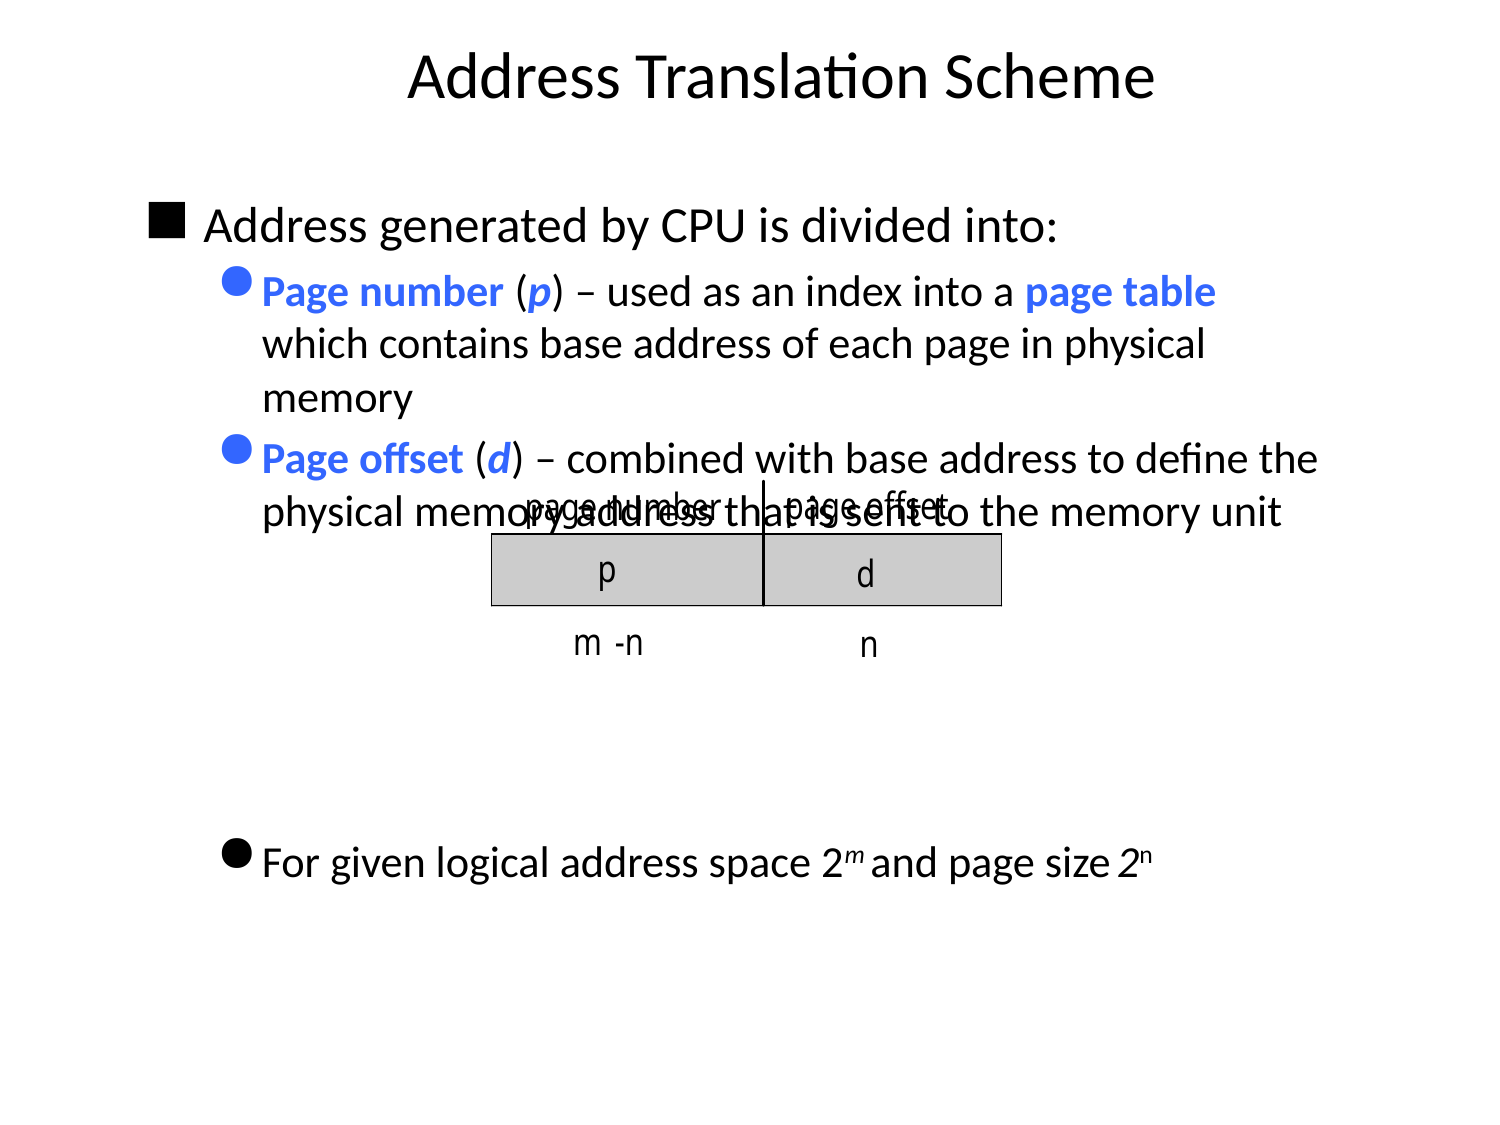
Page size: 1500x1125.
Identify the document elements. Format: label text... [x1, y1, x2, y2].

list Address generated by CPU is divided into: Page number (p) – used as an index into a page table which contains base address of each page in physical memory Page offset (d) – combined with base address to define the physical memory address that is sent to the memory unit For given logical address space 2m and page size 2n [138, 184, 1336, 920]
picture [475, 472, 1025, 675]
title Address Translation Scheme [138, 24, 1425, 120]
